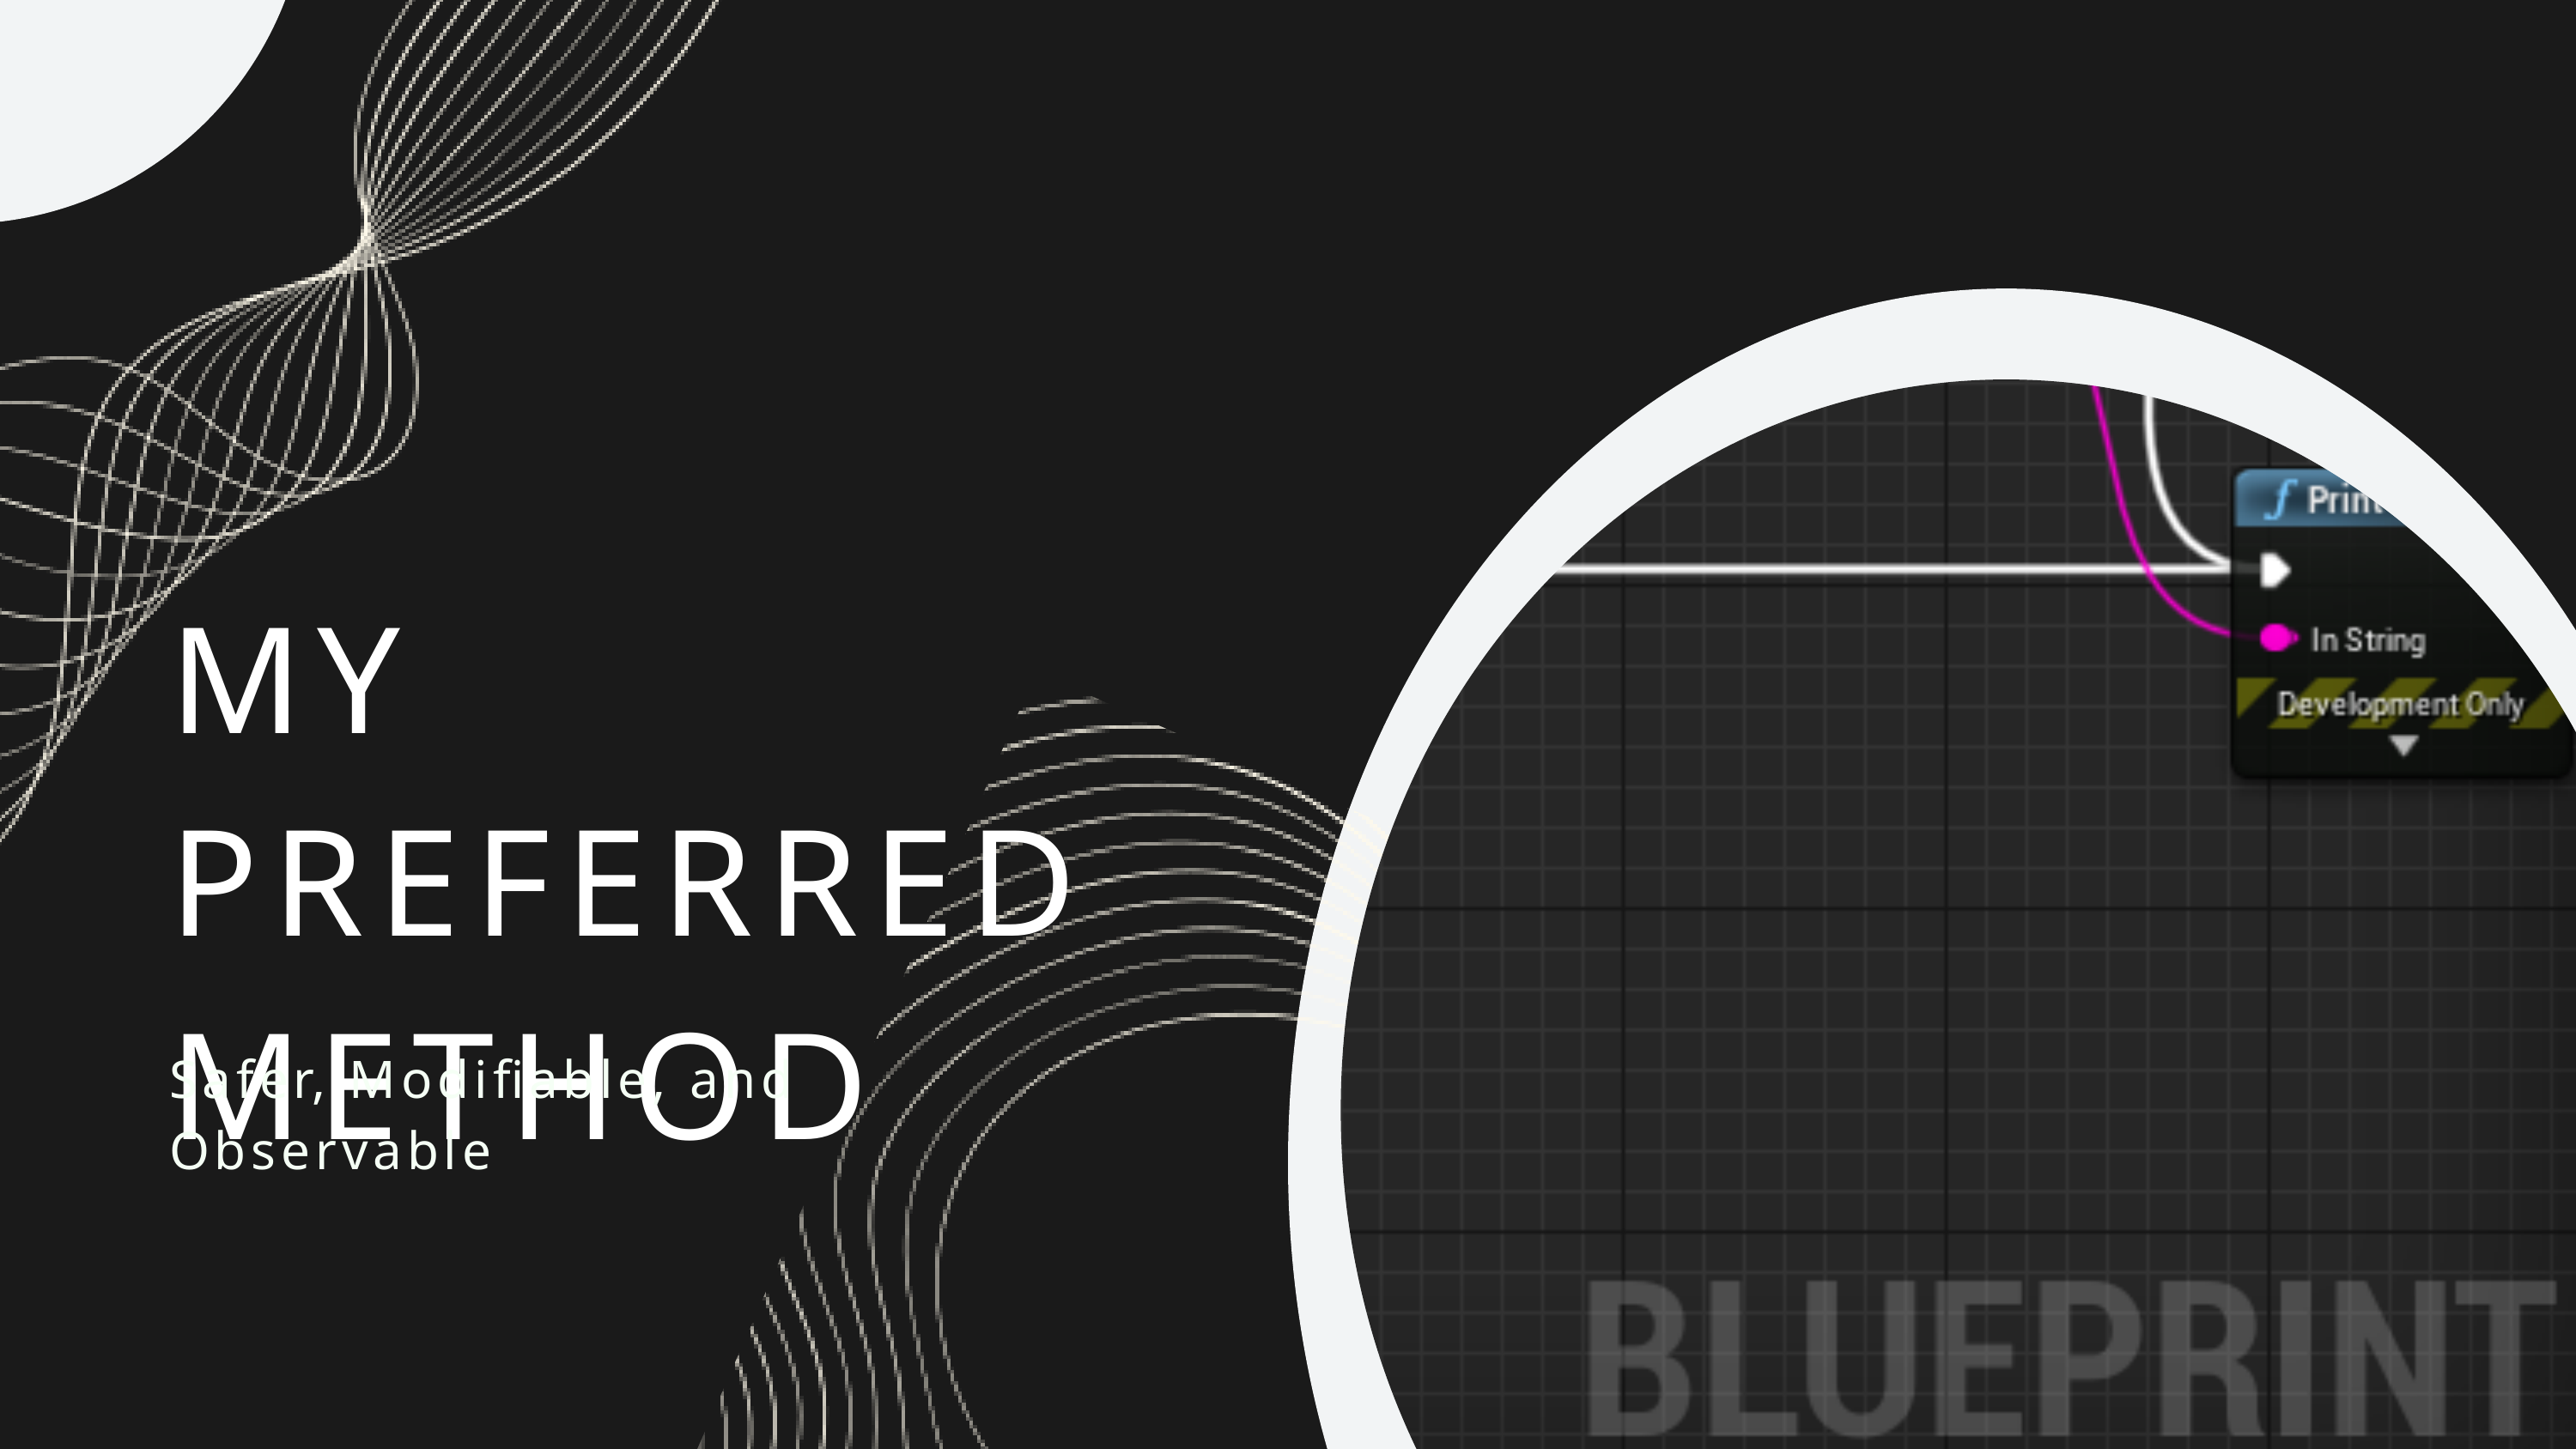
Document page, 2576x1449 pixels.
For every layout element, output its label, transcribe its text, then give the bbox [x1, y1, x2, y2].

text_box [0, 0, 309, 225]
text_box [1340, 379, 2576, 1449]
text_box MY PREFERRED METHOD [169, 559, 1282, 1169]
text_box [0, 0, 771, 908]
text_box [697, 1169, 1282, 1449]
text_box Safer, Modifiable, and Observable [169, 1036, 978, 1180]
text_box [1287, 288, 2576, 1449]
